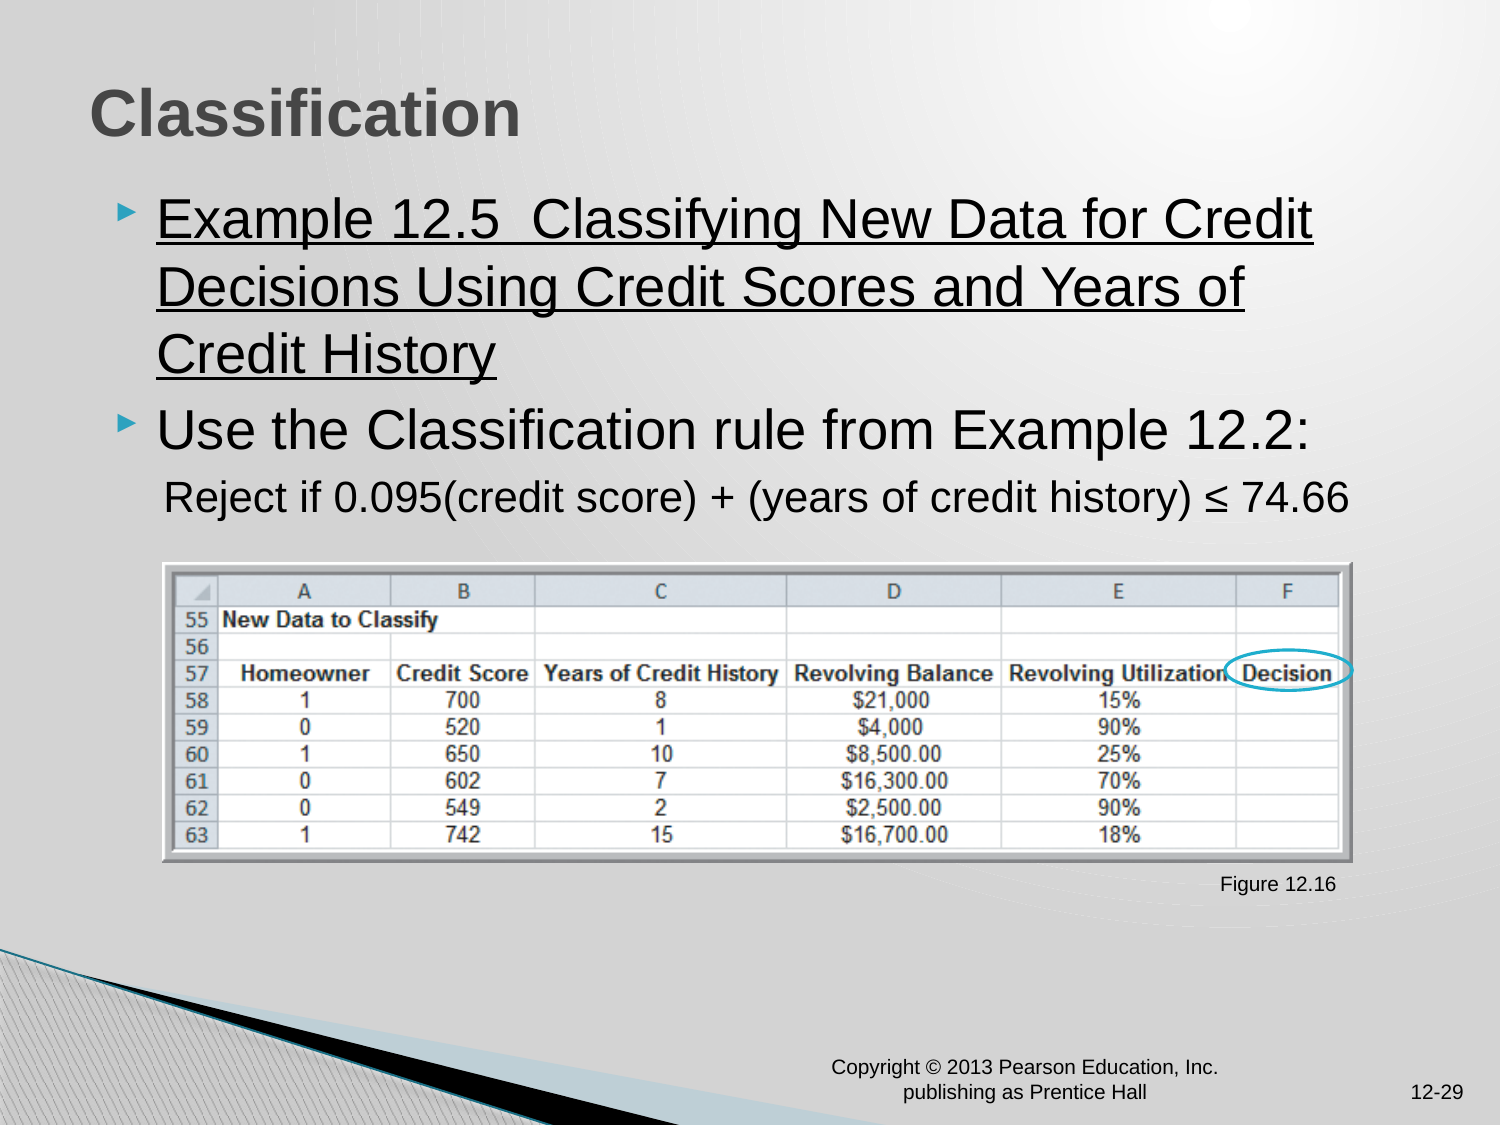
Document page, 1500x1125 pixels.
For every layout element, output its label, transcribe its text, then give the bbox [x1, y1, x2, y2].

slide_number 12-29 [1362, 1051, 1479, 1112]
picture [162, 562, 1353, 863]
text_box Figure 12.16 [1205, 873, 1352, 904]
footer Copyright © 2013 Pearson Education, Inc. publishing as Prentice Hall [812, 1051, 1238, 1112]
list Example 12.5 Classifying New Data for Credit Decisions Using Credit Scores and Years of Credit History Use the Classification rule from Example 12.2: Reject if 0.095(credit score) + (years of credit history) ≤ 74.66 [80, 175, 1401, 918]
title Classification [75, 45, 1425, 175]
